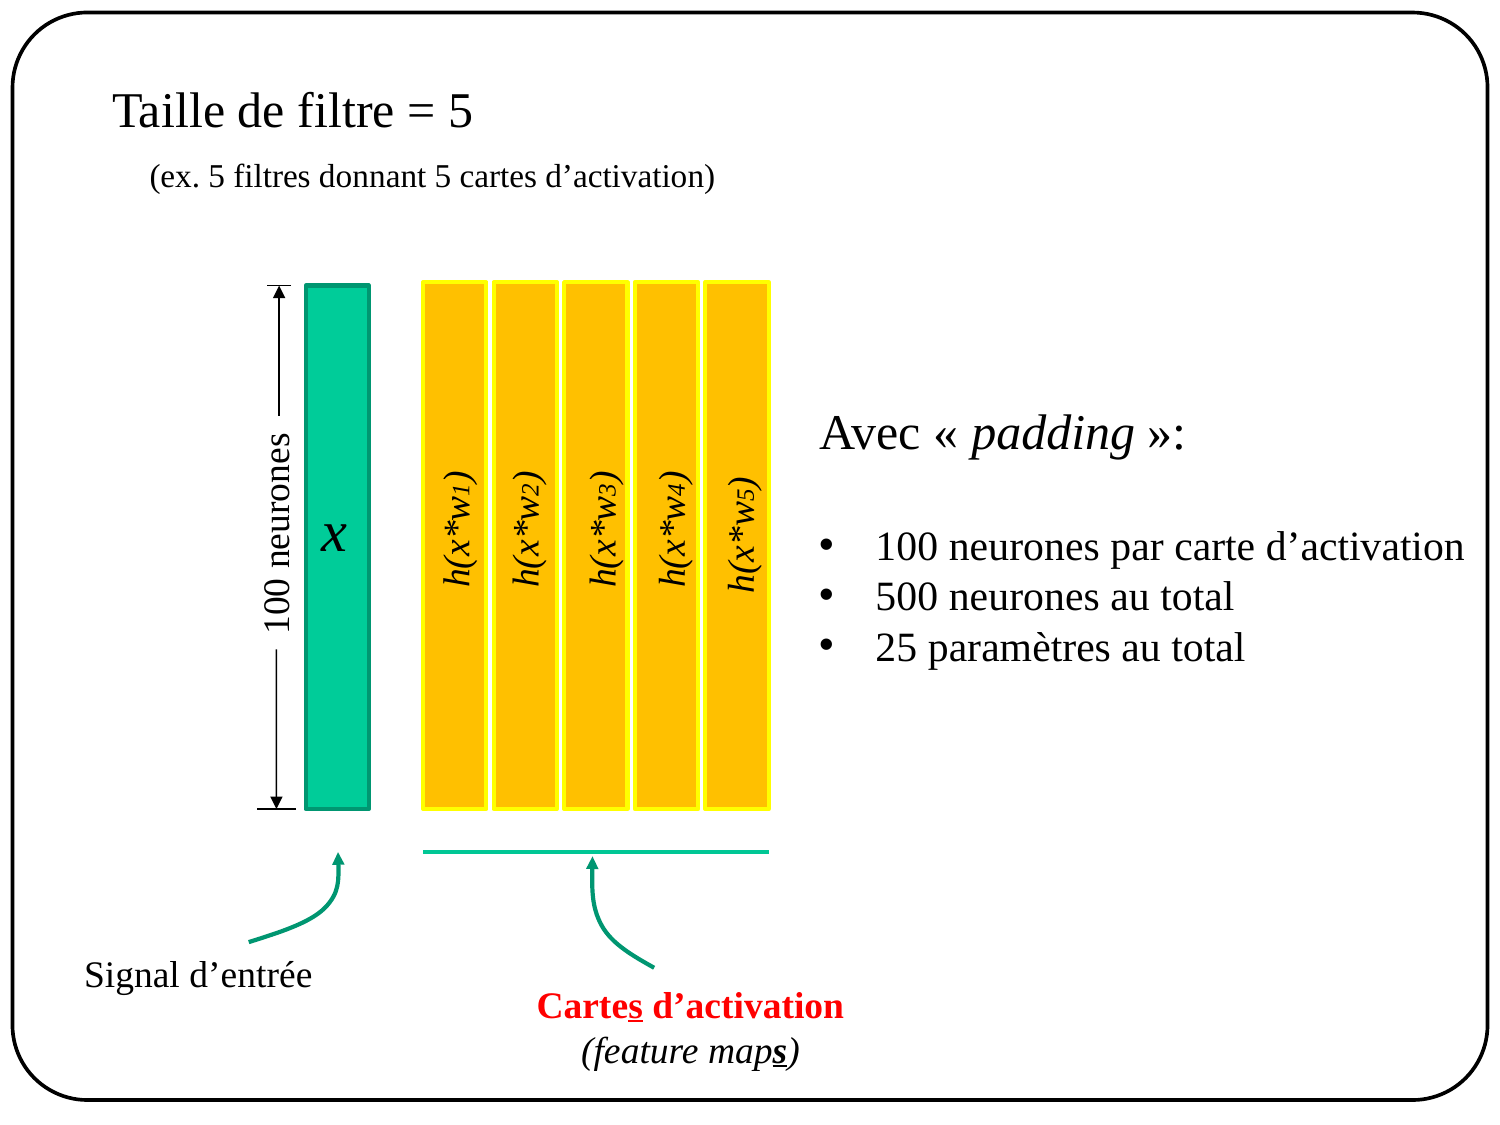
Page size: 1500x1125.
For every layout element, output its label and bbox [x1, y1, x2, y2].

text_box [595, 868, 652, 963]
text_box [492, 280, 559, 811]
text_box [633, 280, 700, 811]
text_box [521, 973, 860, 1078]
text_box [328, 525, 340, 550]
text_box [252, 854, 336, 938]
text_box [69, 942, 328, 1002]
text_box [266, 285, 292, 417]
text_box [97, 69, 732, 205]
text_box [562, 280, 631, 811]
text_box [421, 280, 488, 811]
text_box [804, 391, 1481, 677]
text_box [244, 418, 303, 810]
text_box [703, 280, 771, 811]
